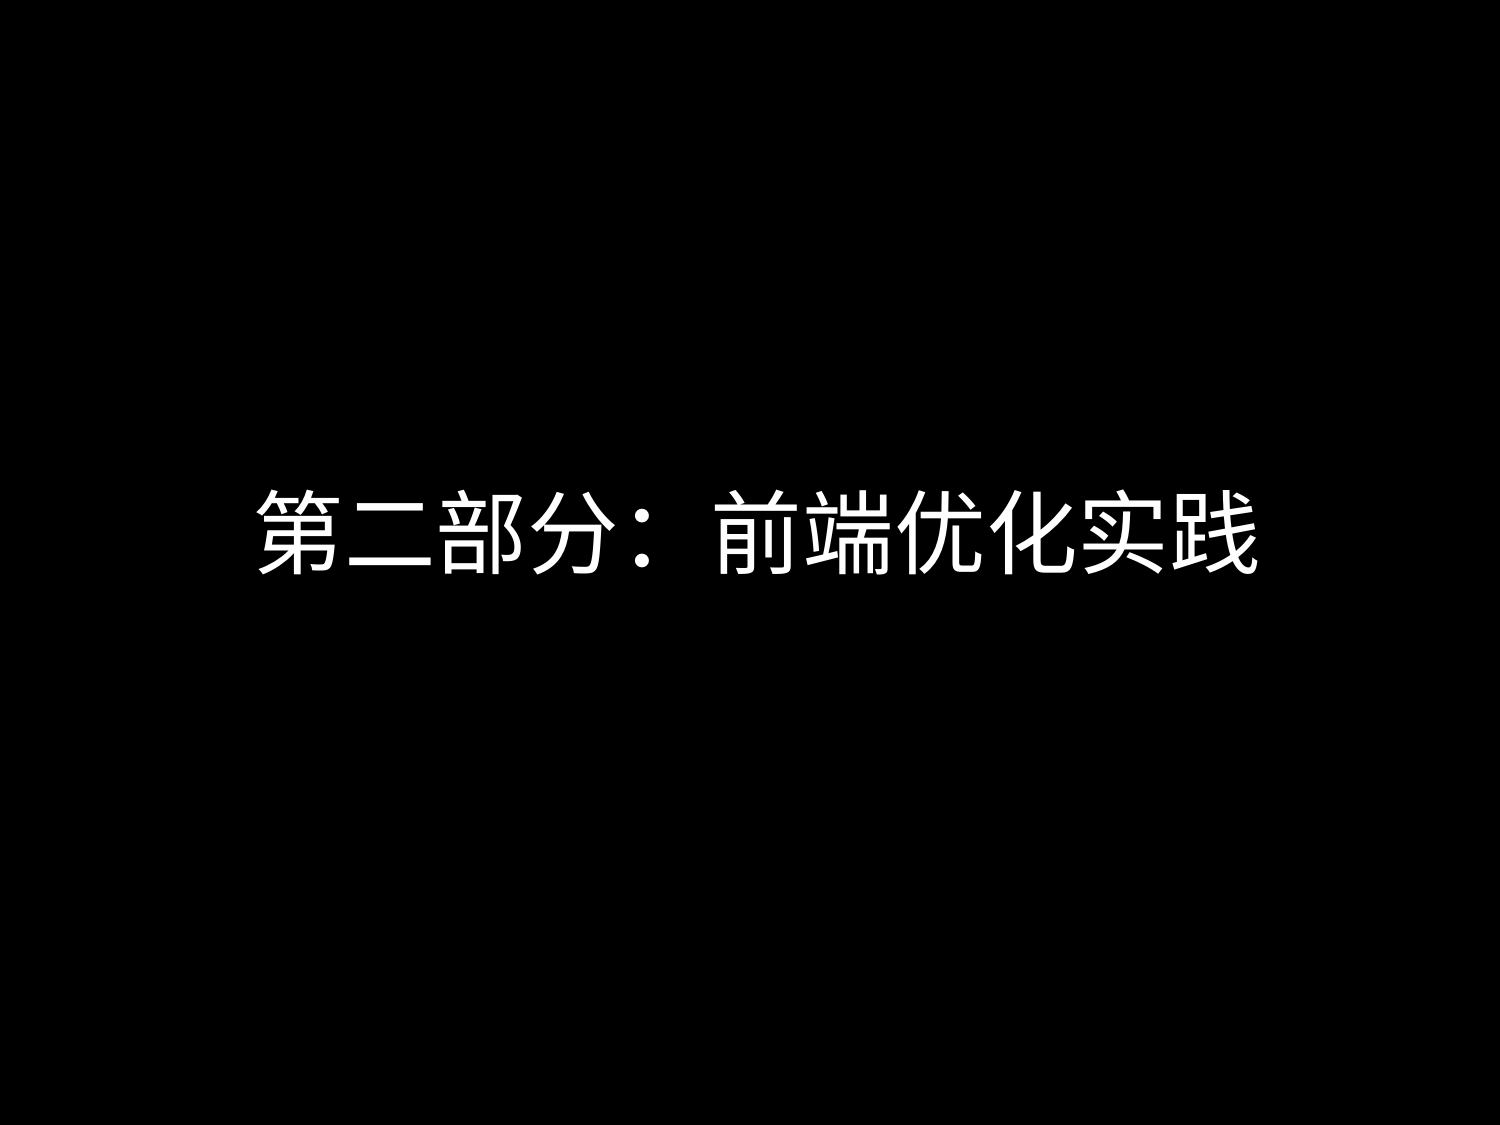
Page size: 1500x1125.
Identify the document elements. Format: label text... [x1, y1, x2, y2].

title 第二部分：前端优化实践 [81, 436, 1433, 625]
